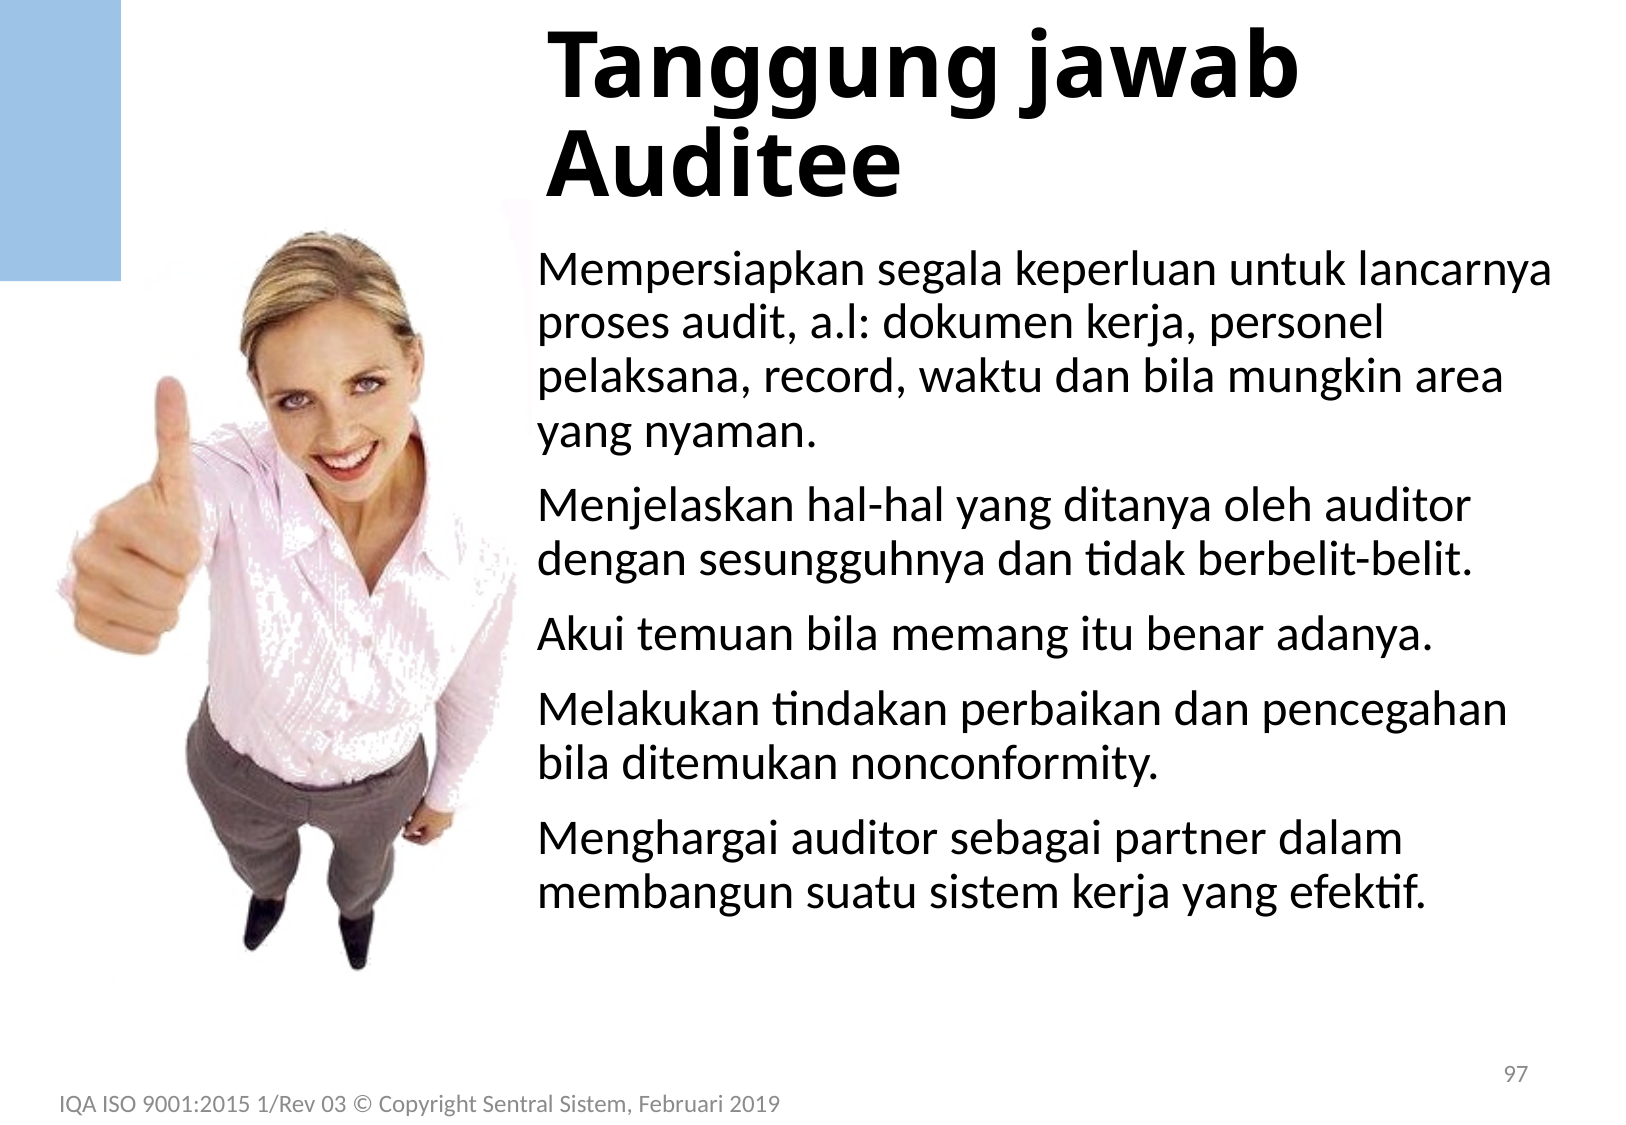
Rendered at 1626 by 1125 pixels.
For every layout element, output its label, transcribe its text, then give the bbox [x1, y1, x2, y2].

text_box [0, 0, 122, 282]
picture [50, 199, 532, 981]
title Tanggung jawab Auditee [531, 46, 1602, 188]
slide_number 97 [1164, 1042, 1544, 1103]
list Mempersiapkan segala keperluan untuk lancarnya proses audit, a.l: dokumen kerja, personel pelaksana, record, waktu dan bila mungkin area yang nyaman. Menjelaskan hal-hal yang ditanya oleh auditor dengan sesungguhnya dan tidak berbelit-belit. Akui temuan bila memang itu benar adanya. Melakukan tindakan perbaikan dan pencegahan bila ditemukan nonconformity. Menghargai auditor sebagai partner dalam membangun suatu sistem kerja yang efektif. [484, 234, 1583, 984]
footer IQA ISO 9001:2015 1/Rev 03 © Copyright Sentral Sistem, Februari 2019 [44, 1072, 943, 1125]
